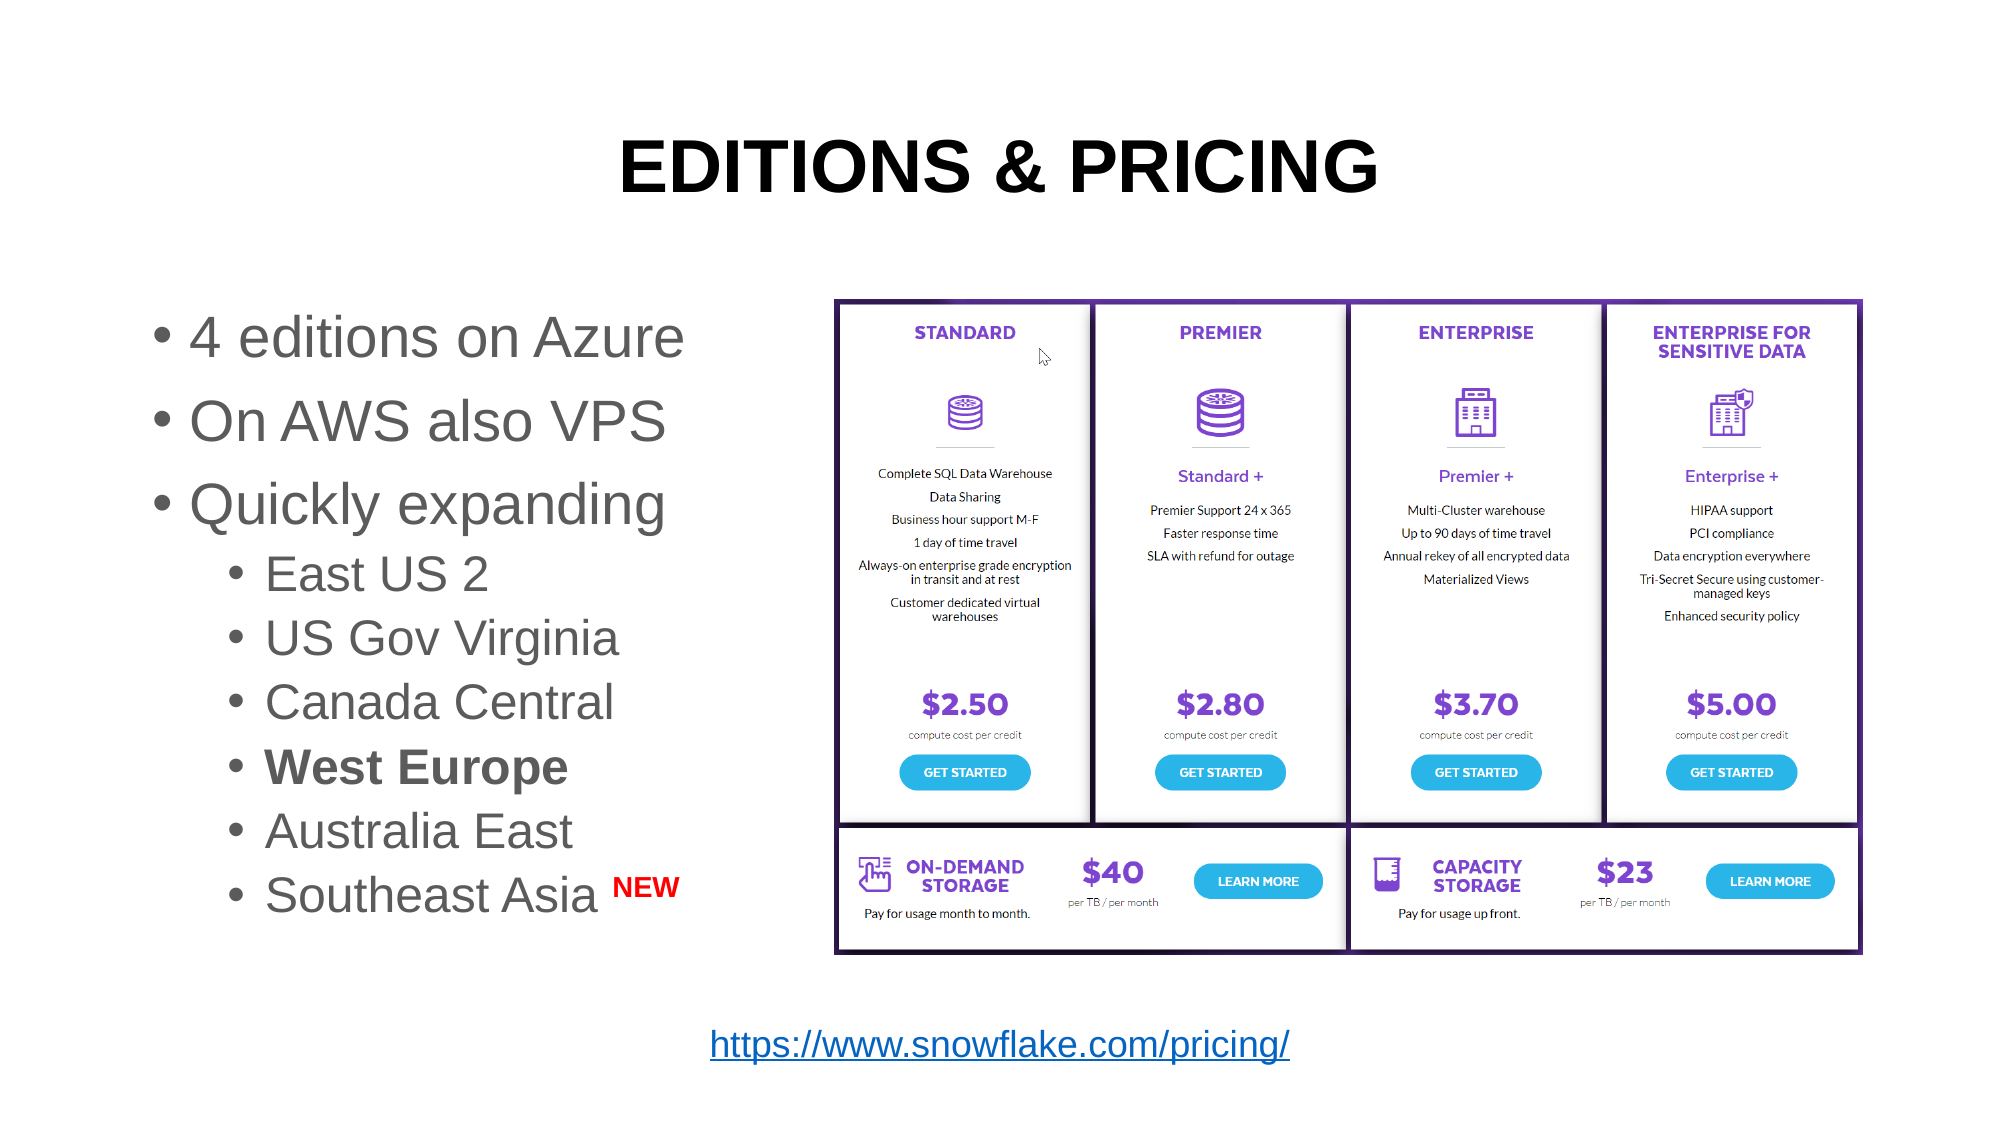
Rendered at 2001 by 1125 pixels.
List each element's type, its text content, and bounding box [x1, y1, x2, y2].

picture [834, 299, 1863, 955]
title EDITIONS & PRICING [137, 59, 1863, 278]
list 4 editions on Azure On AWS also VPS Quickly expanding East US 2 US Gov Virginia Canada Central West Europe Australia East Southeast Asia NEW [137, 299, 835, 1014]
text_box https://www.snowflake.com/pricing/ [694, 1012, 1306, 1072]
